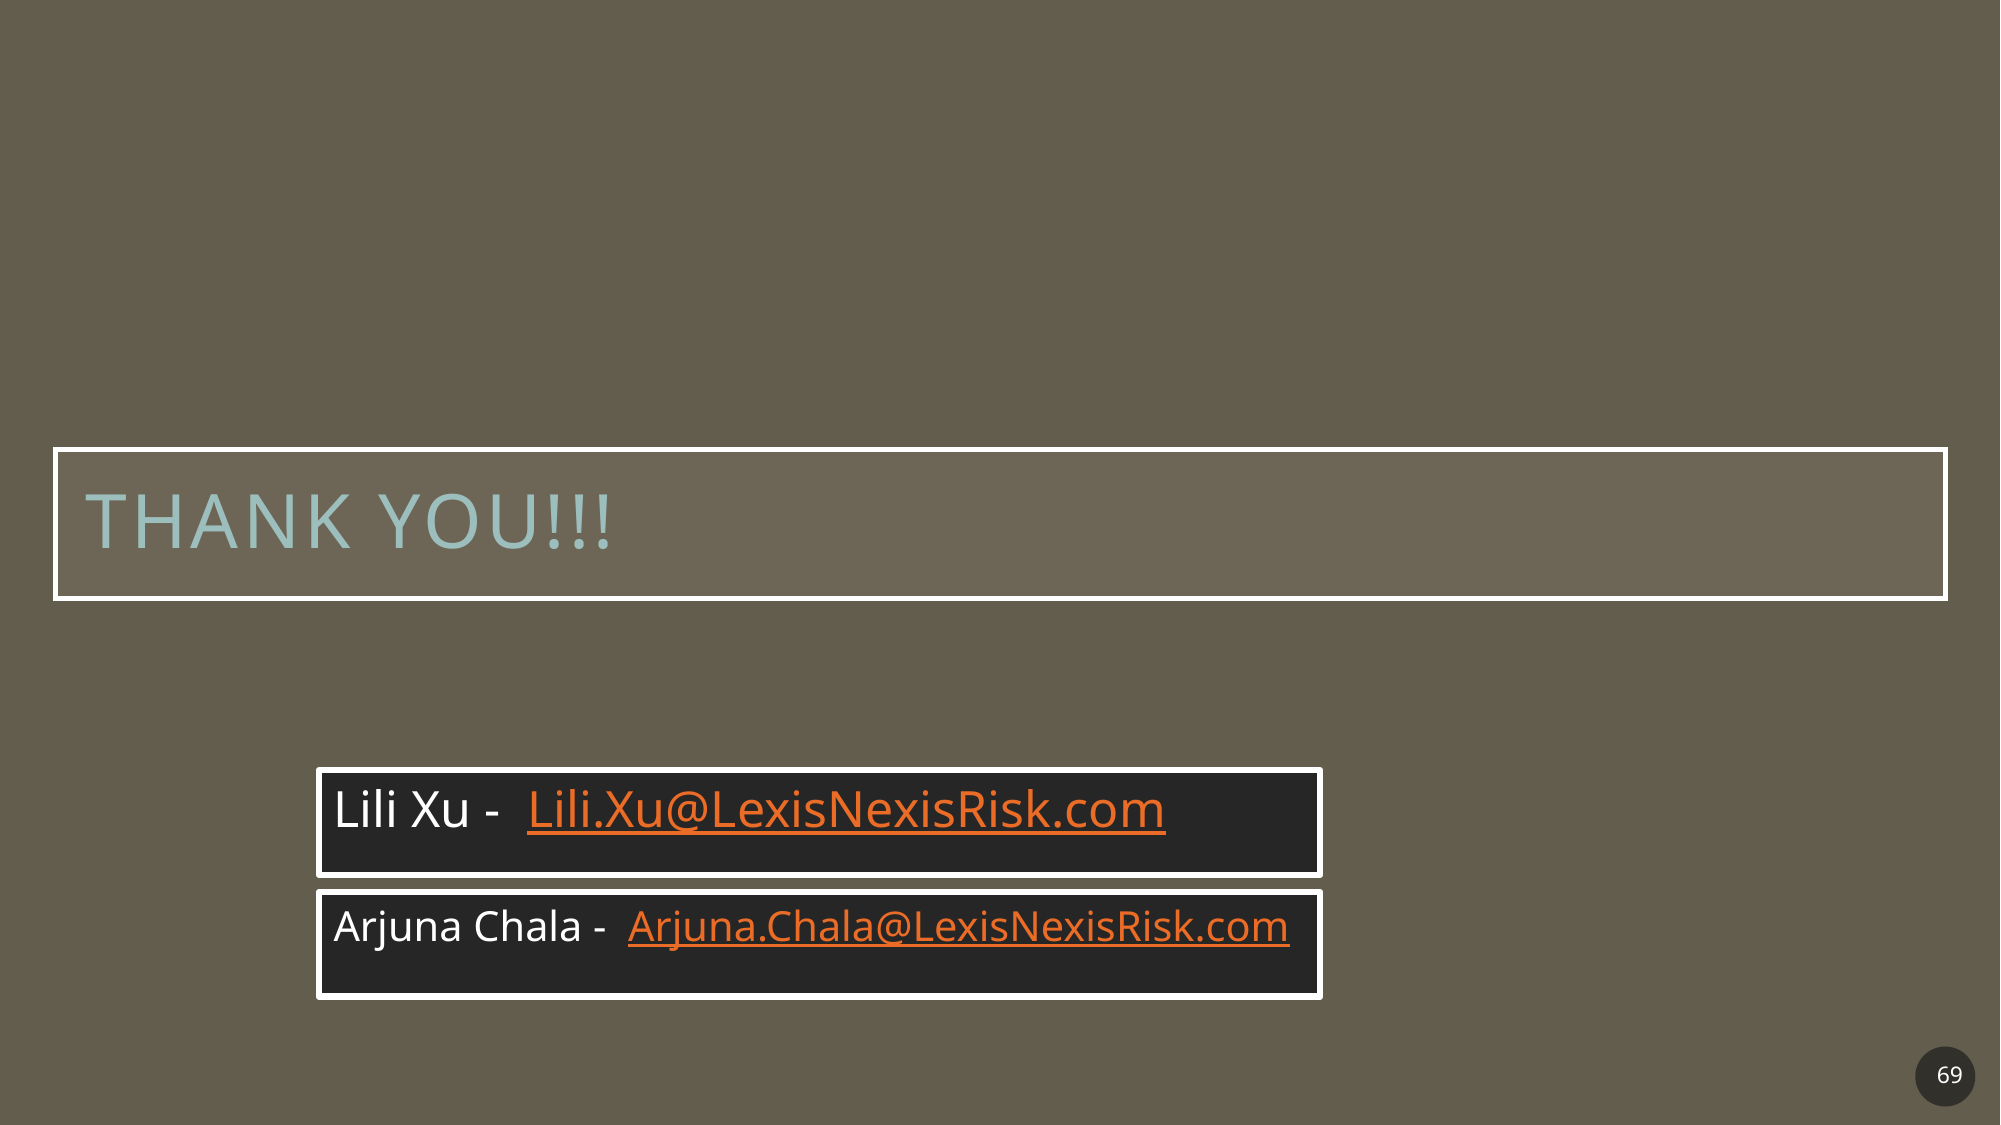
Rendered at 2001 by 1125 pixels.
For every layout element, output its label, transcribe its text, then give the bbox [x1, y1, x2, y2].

slide_number 69 [1915, 1046, 1976, 1107]
text_box Arjuna Chala - Arjuna.Chala@LexisNexisRisk.com [318, 892, 1321, 997]
title Thank you!!! [53, 447, 1948, 601]
text_box Lili Xu - Lili.Xu@LexisNexisRisk.com [318, 770, 1321, 875]
